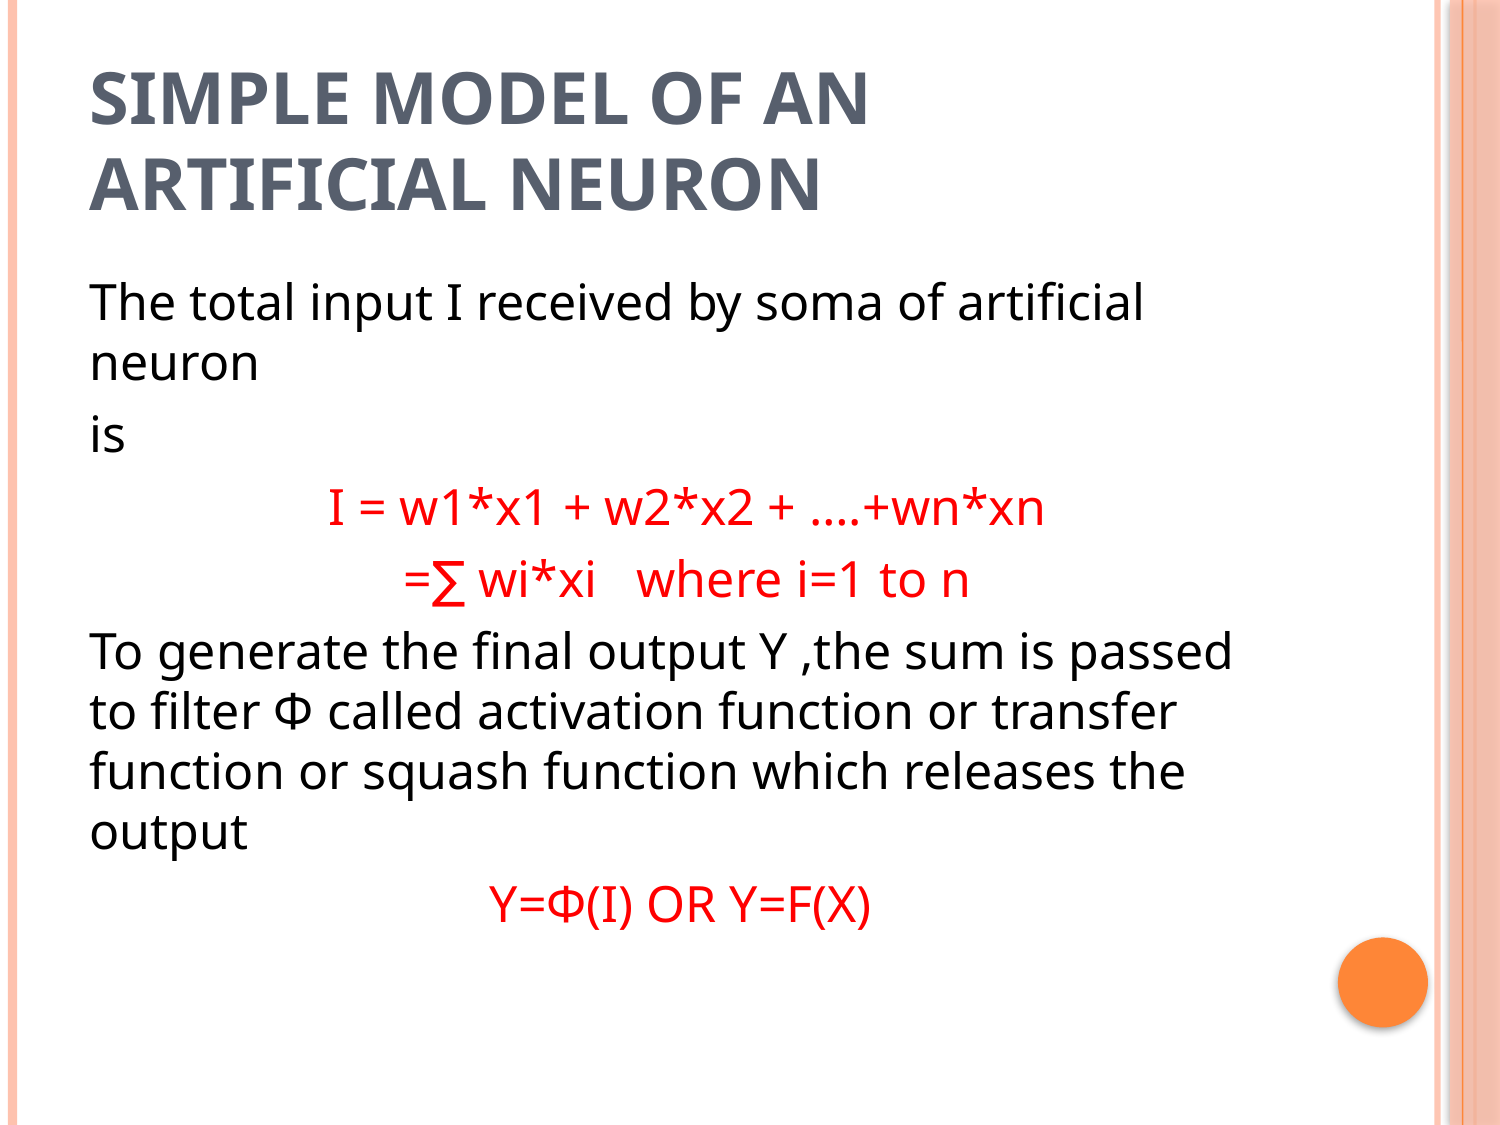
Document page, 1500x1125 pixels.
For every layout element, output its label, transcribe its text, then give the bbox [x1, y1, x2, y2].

list The total input I received by soma of artificial neuron is I = w1*x1 + w2*x2 + ….+wn*xn =∑ wi*xi where i=1 to n To generate the final output Y ,the sum is passed to filter Φ called activation function or transfer function or squash function which releases the output Y=Φ(I) OR Y=F(X) [75, 262, 1300, 1062]
title SIMPLE MODEL OF AN ARTIFICIAL NEURON [75, 45, 1300, 233]
